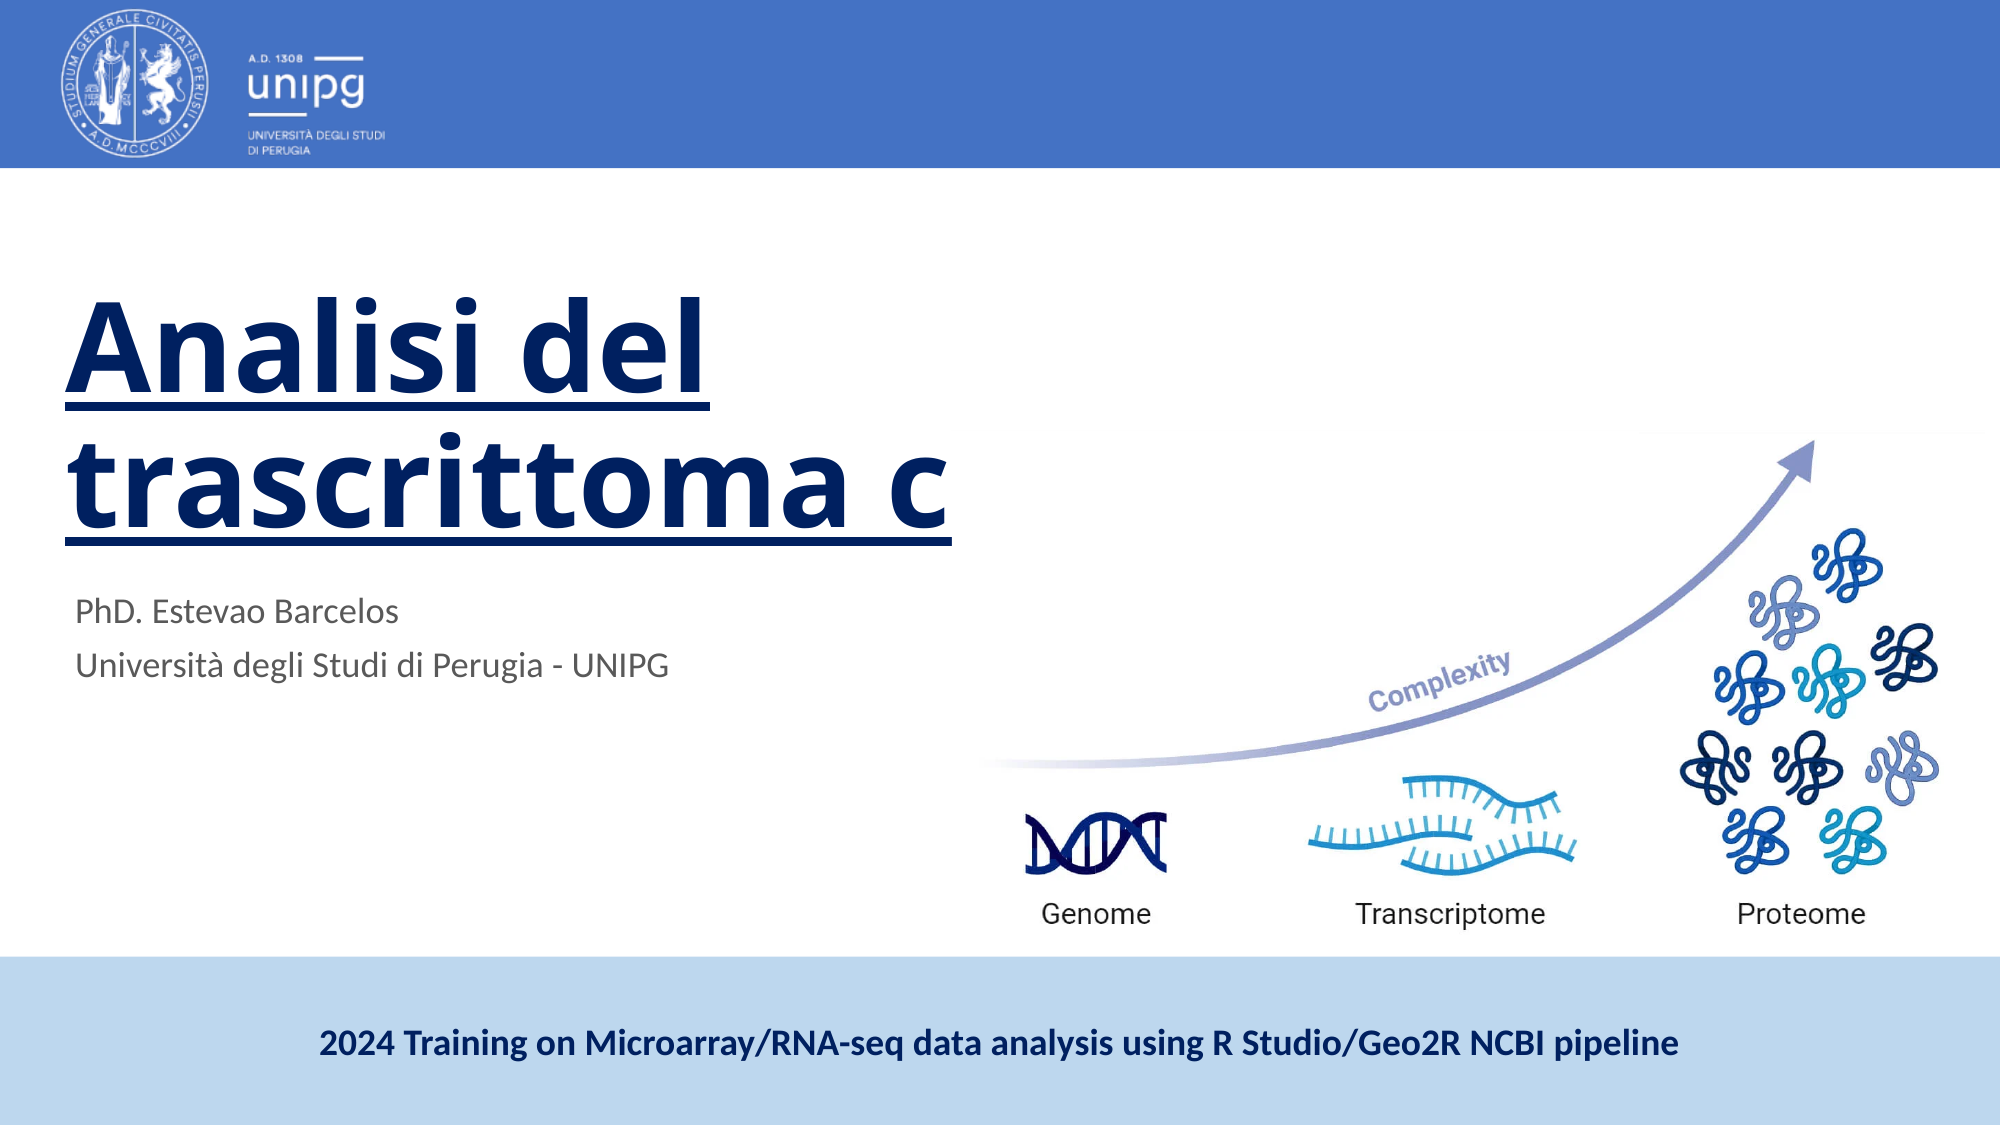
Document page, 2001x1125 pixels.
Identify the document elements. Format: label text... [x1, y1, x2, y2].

text_box 2024 Training on Microarray/RNA-seq data analysis using R Studio/Geo2R NCBI pipeline [0, 956, 2000, 1125]
picture [55, 3, 391, 164]
title Analisi del trascrittoma con R [50, 257, 1245, 563]
text_box [0, 0, 2000, 169]
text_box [951, 430, 1985, 940]
subtitle PhD. Estevao Barcelos Università degli Studi di Perugia - UNIPG [60, 584, 914, 695]
